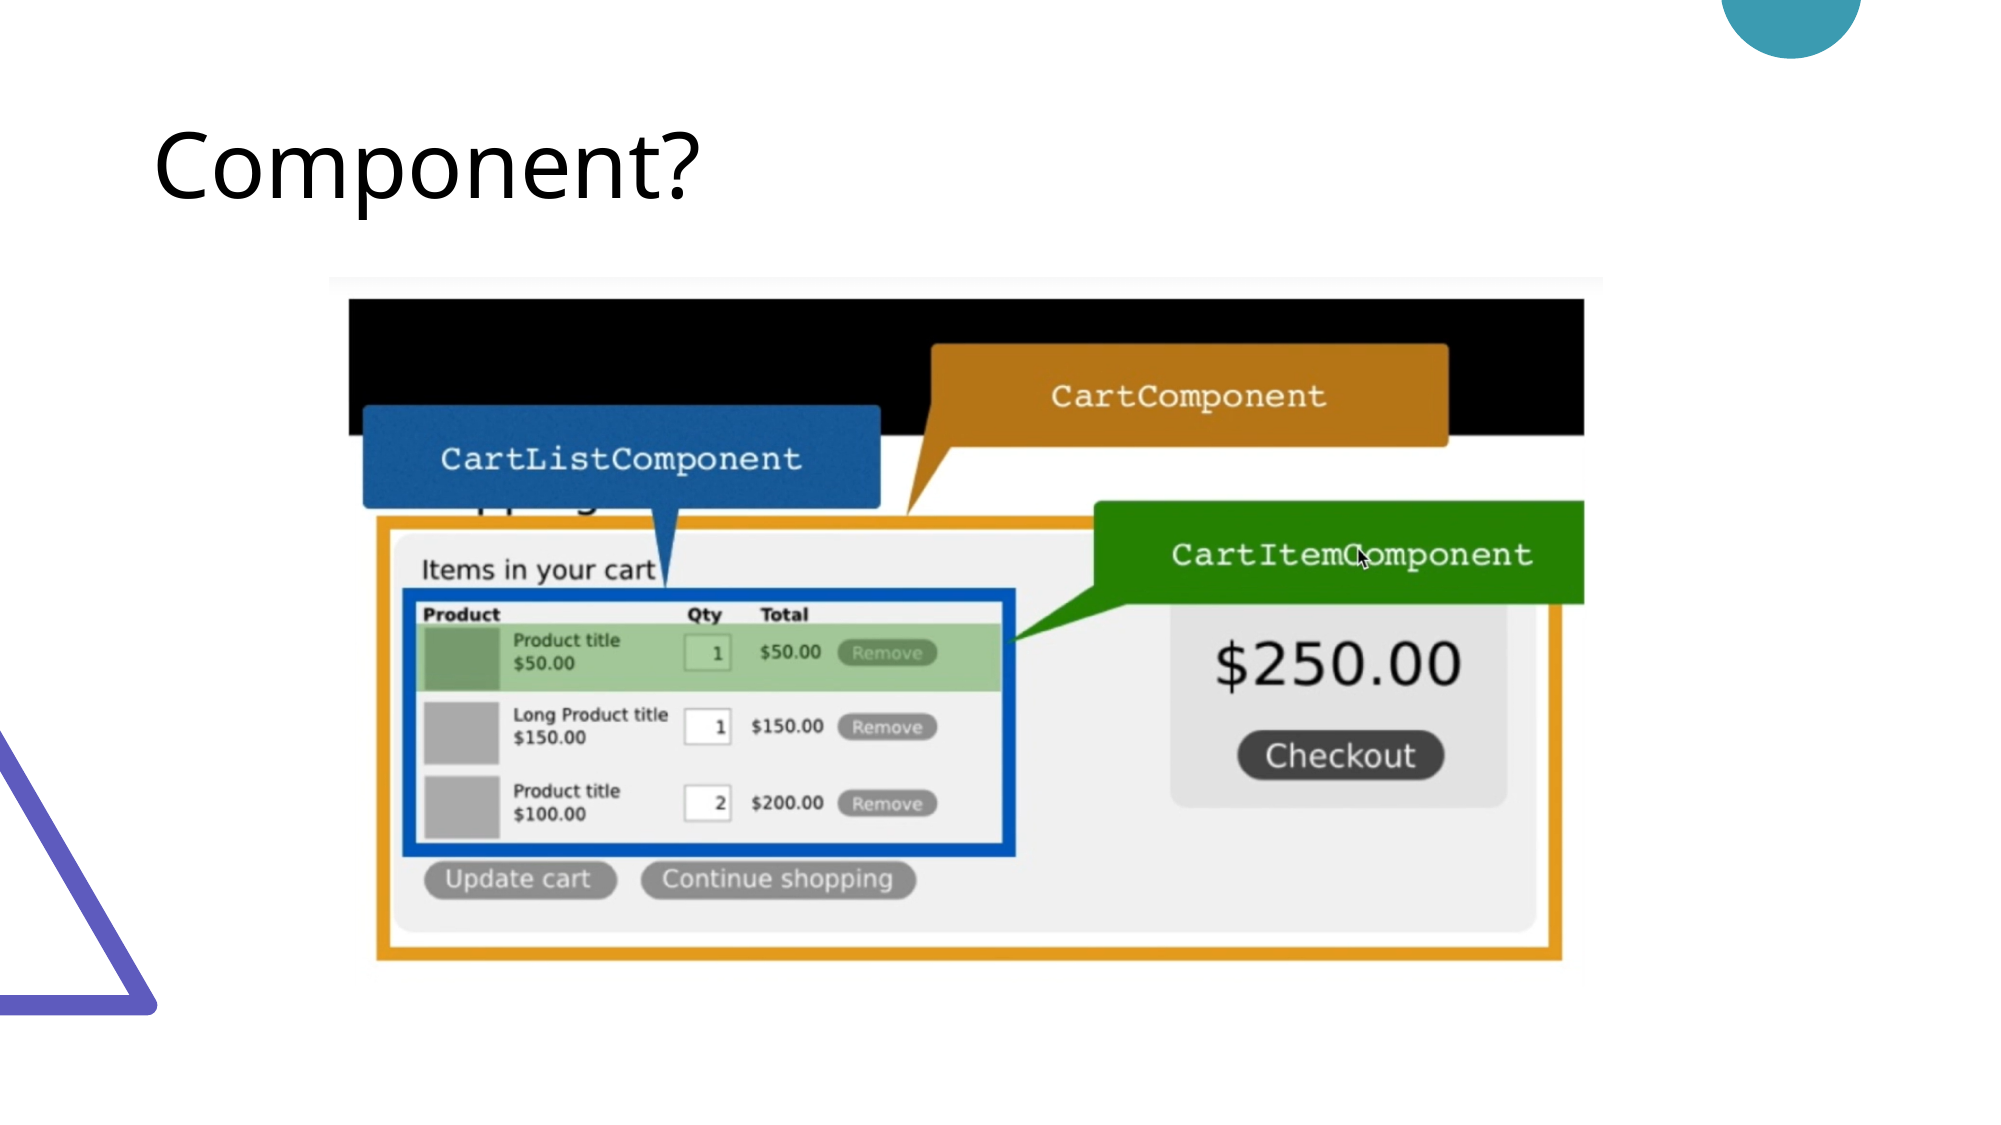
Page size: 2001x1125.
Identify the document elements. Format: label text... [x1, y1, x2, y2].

picture [329, 277, 1603, 998]
title Component? [137, 59, 1863, 278]
